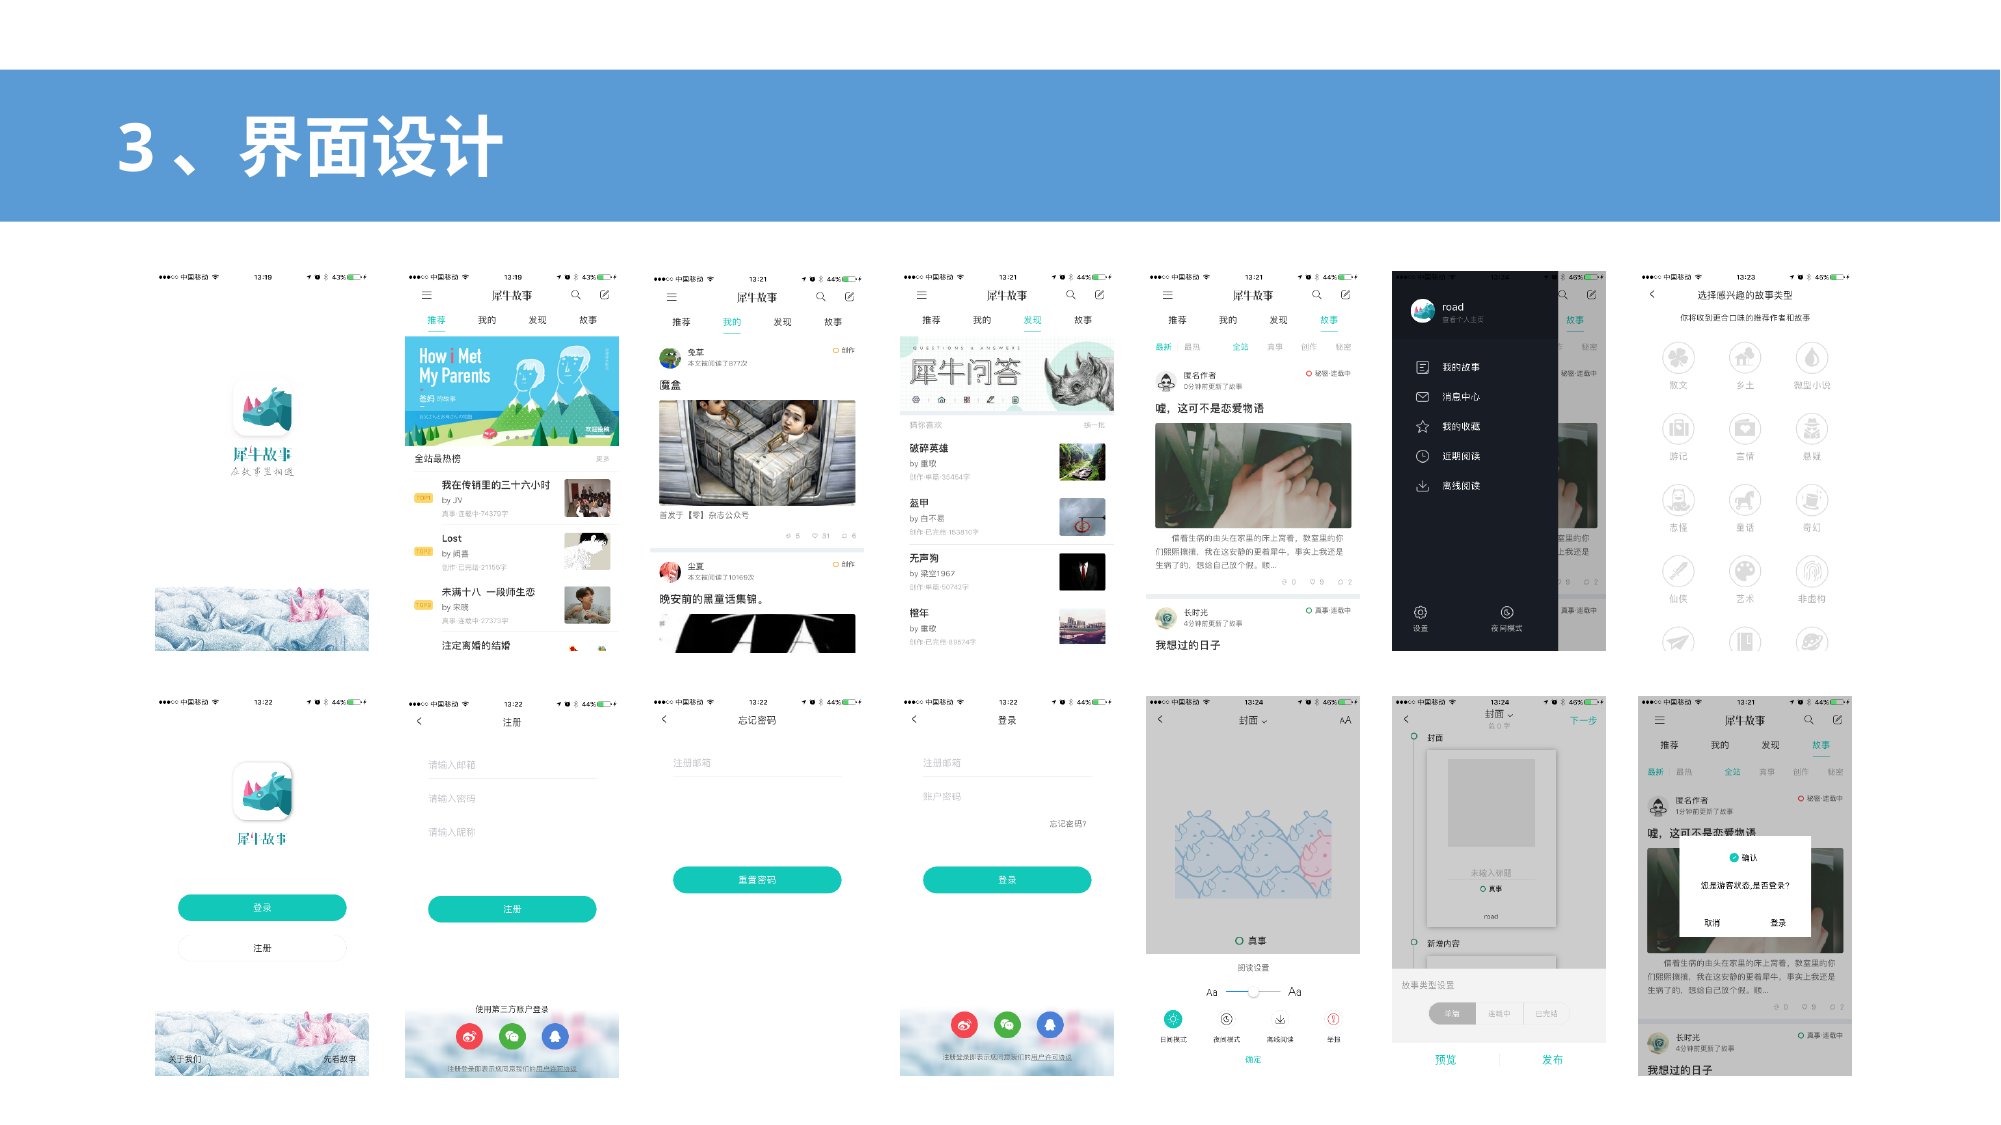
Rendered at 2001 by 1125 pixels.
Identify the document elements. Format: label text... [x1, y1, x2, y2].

picture [1146, 696, 1360, 1076]
picture [1392, 696, 1606, 1076]
text_box 3、界面设计 [102, 97, 520, 193]
picture [1638, 696, 1852, 1076]
picture [900, 271, 1114, 651]
picture [1638, 271, 1852, 651]
text_box [0, 69, 2000, 223]
picture [154, 271, 369, 651]
picture [900, 696, 1114, 1076]
picture [154, 696, 369, 1076]
picture [1146, 271, 1360, 651]
picture [404, 698, 619, 1078]
picture [1392, 271, 1606, 651]
picture [404, 271, 619, 651]
picture [650, 696, 864, 1076]
picture [650, 273, 864, 653]
